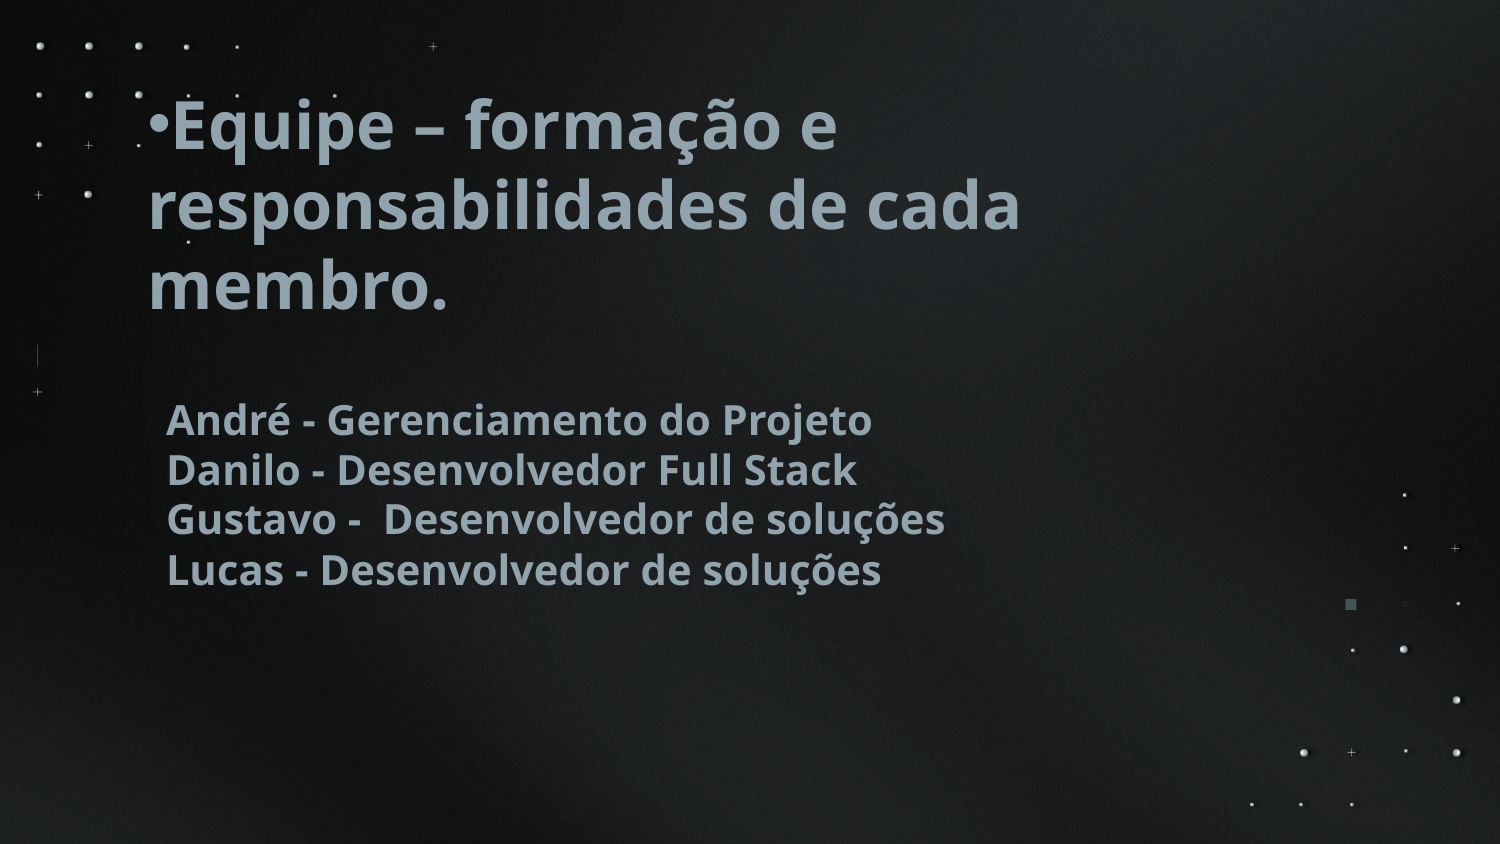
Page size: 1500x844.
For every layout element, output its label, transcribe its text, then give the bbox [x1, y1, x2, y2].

text_box Equipe – formação e responsabilidades de cada membro. [132, 75, 1289, 410]
picture [0, 0, 1500, 844]
text_box André - Gerenciamento do Projeto Danilo - Desenvolvedor Full Stack Gustavo - Desenvolvedor de soluções Lucas - Desenvolvedor de soluções [151, 385, 1270, 601]
